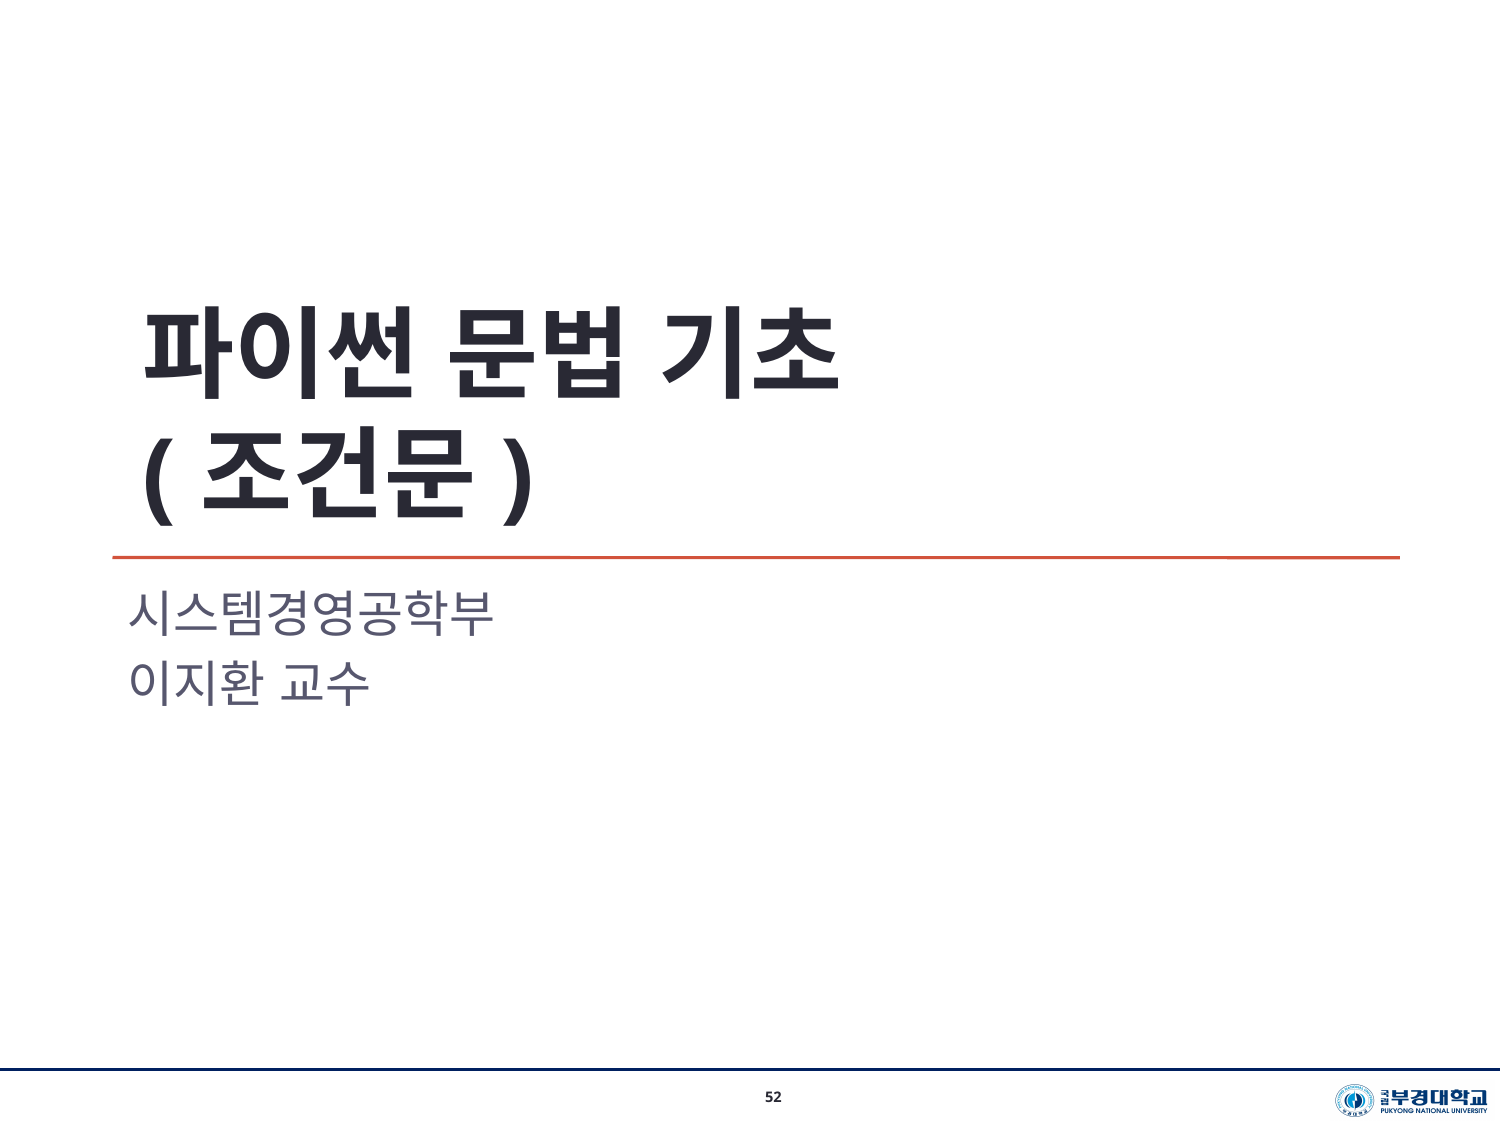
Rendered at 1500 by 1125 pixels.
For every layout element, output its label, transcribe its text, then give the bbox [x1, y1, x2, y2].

picture [1330, 1079, 1495, 1121]
subtitle 시스템경영공학부 이지환 교수 [112, 575, 1163, 863]
text_box 파이썬 문법 기초 (조건문) [128, 283, 1401, 538]
